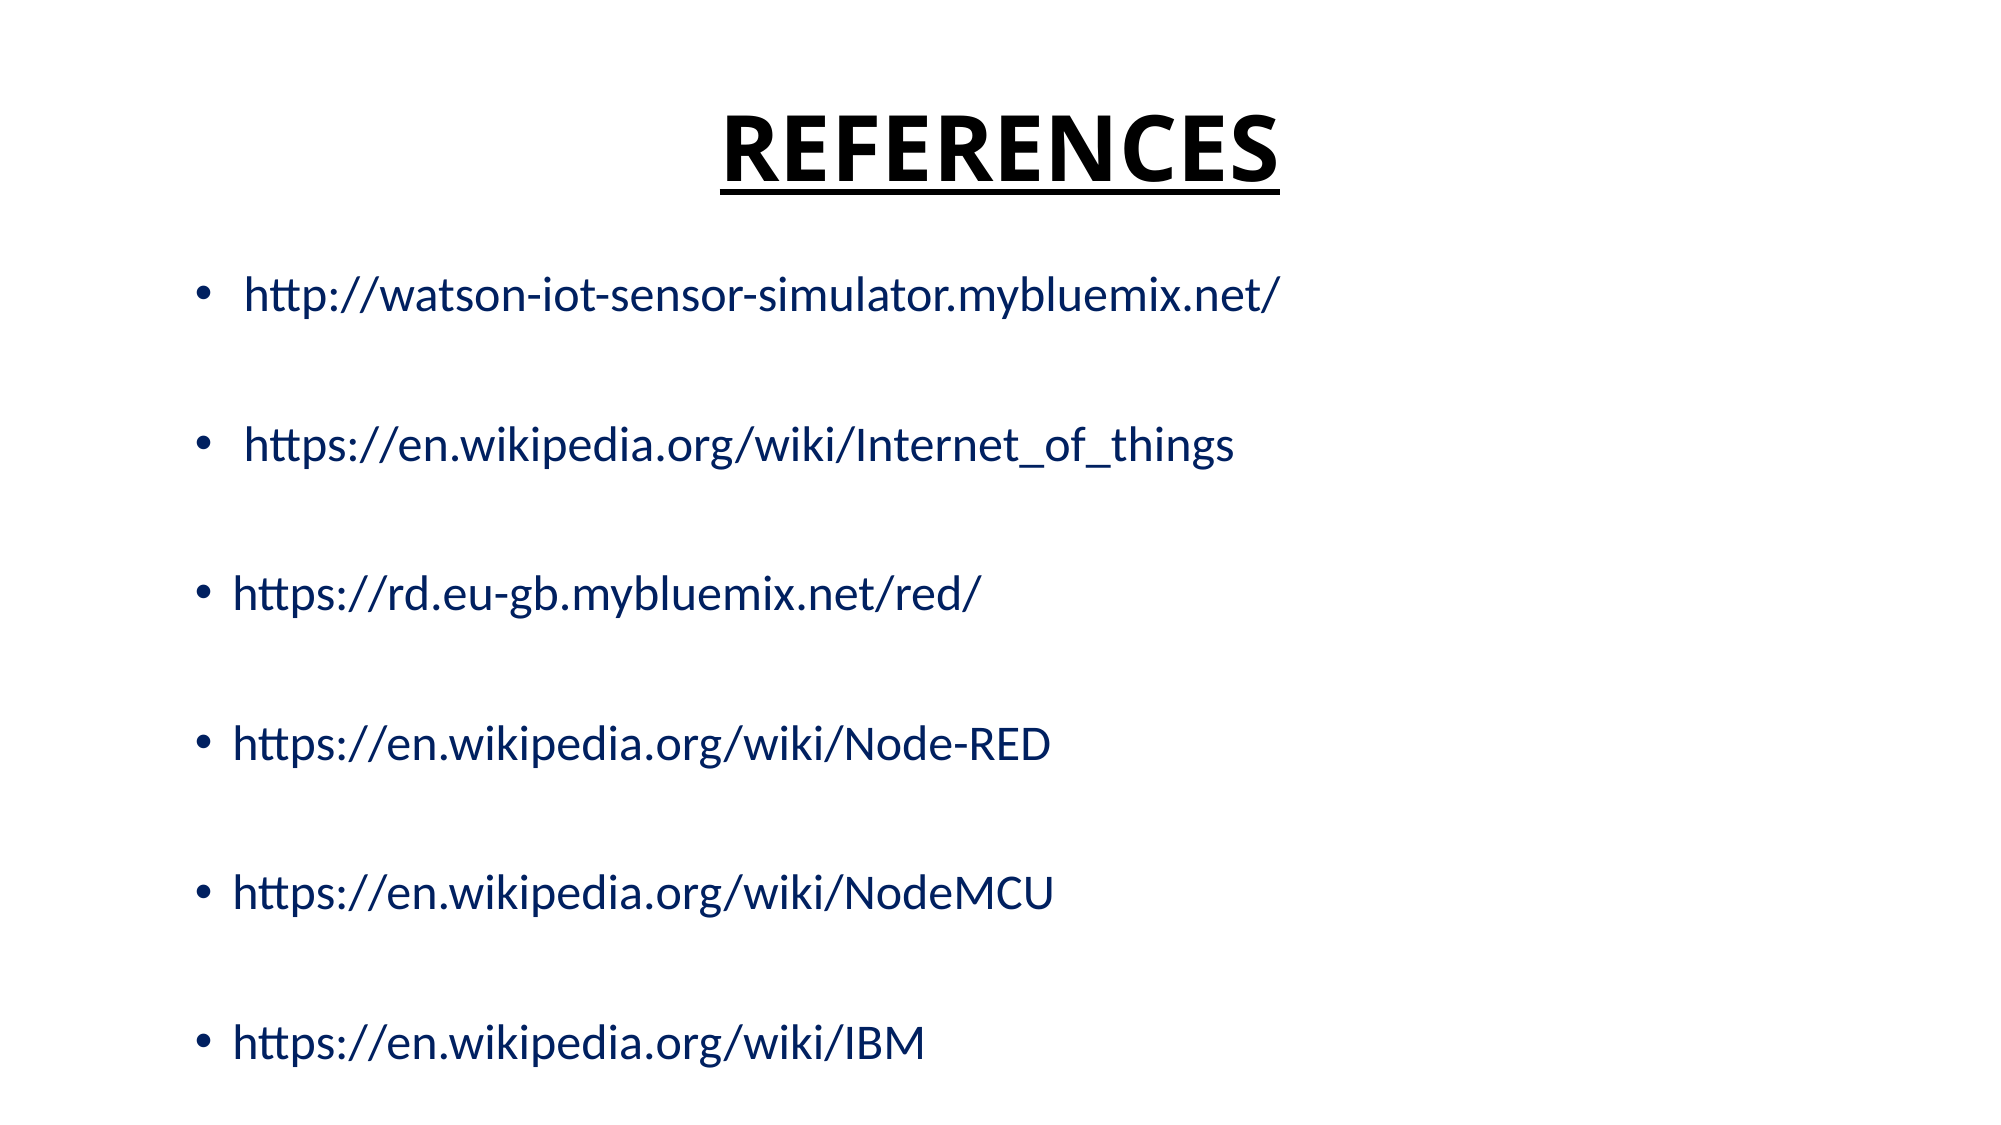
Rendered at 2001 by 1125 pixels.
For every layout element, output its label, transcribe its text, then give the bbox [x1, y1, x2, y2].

list http://watson-iot-sensor-simulator.mybluemix.net/ https://en.wikipedia.org/wiki/Internet_of_things https://rd.eu-gb.mybluemix.net/red/ https://en.wikipedia.org/wiki/Node-RED https://en.wikipedia.org/wiki/NodeMCU https://en.wikipedia.org/wiki/IBM [179, 260, 1821, 1063]
title REFERENCES [137, 43, 1863, 261]
